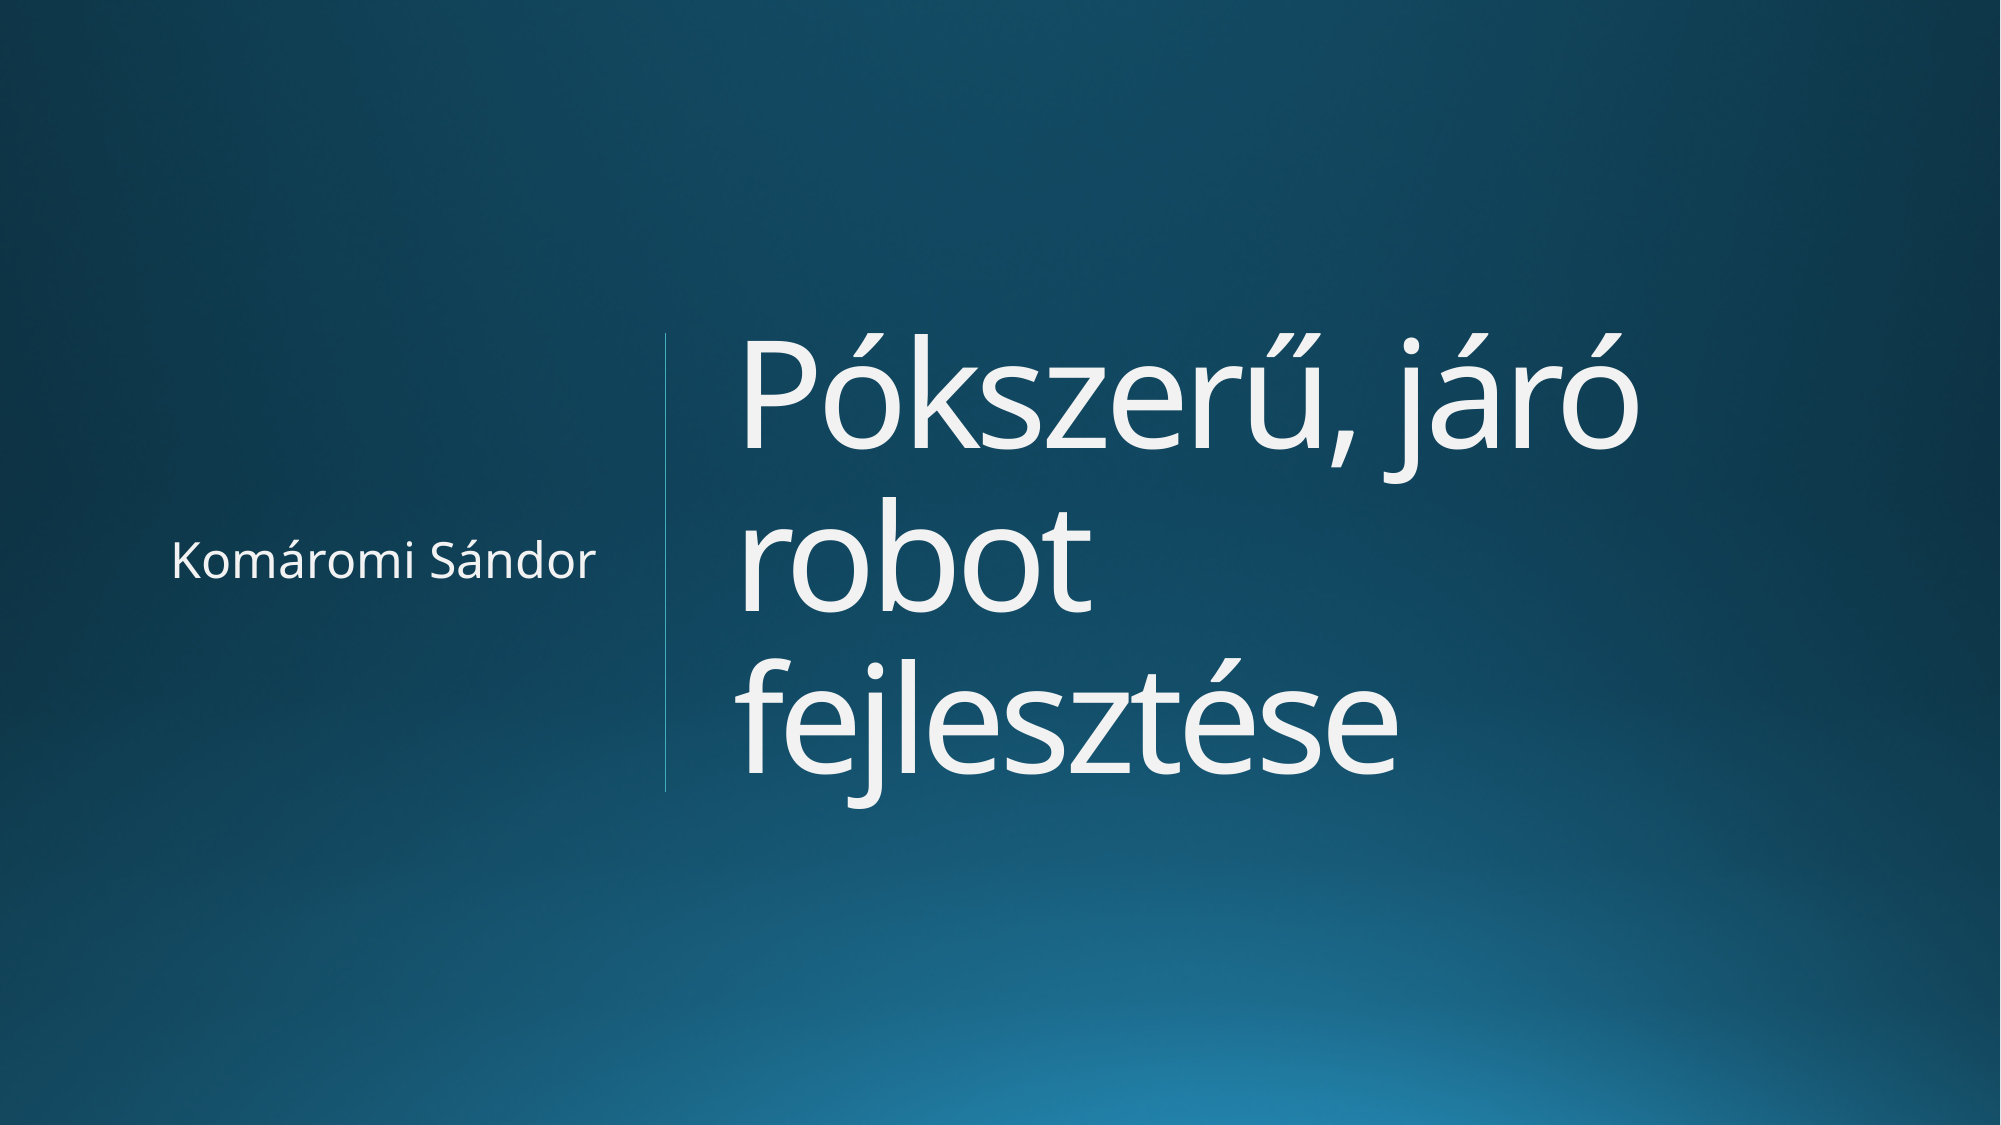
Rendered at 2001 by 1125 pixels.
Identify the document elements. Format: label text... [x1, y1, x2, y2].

title Pókszerű, járó robot fejlesztése [718, 112, 1750, 1013]
text_box [0, 0, 2000, 1125]
subtitle Komáromi Sándor [137, 212, 613, 913]
